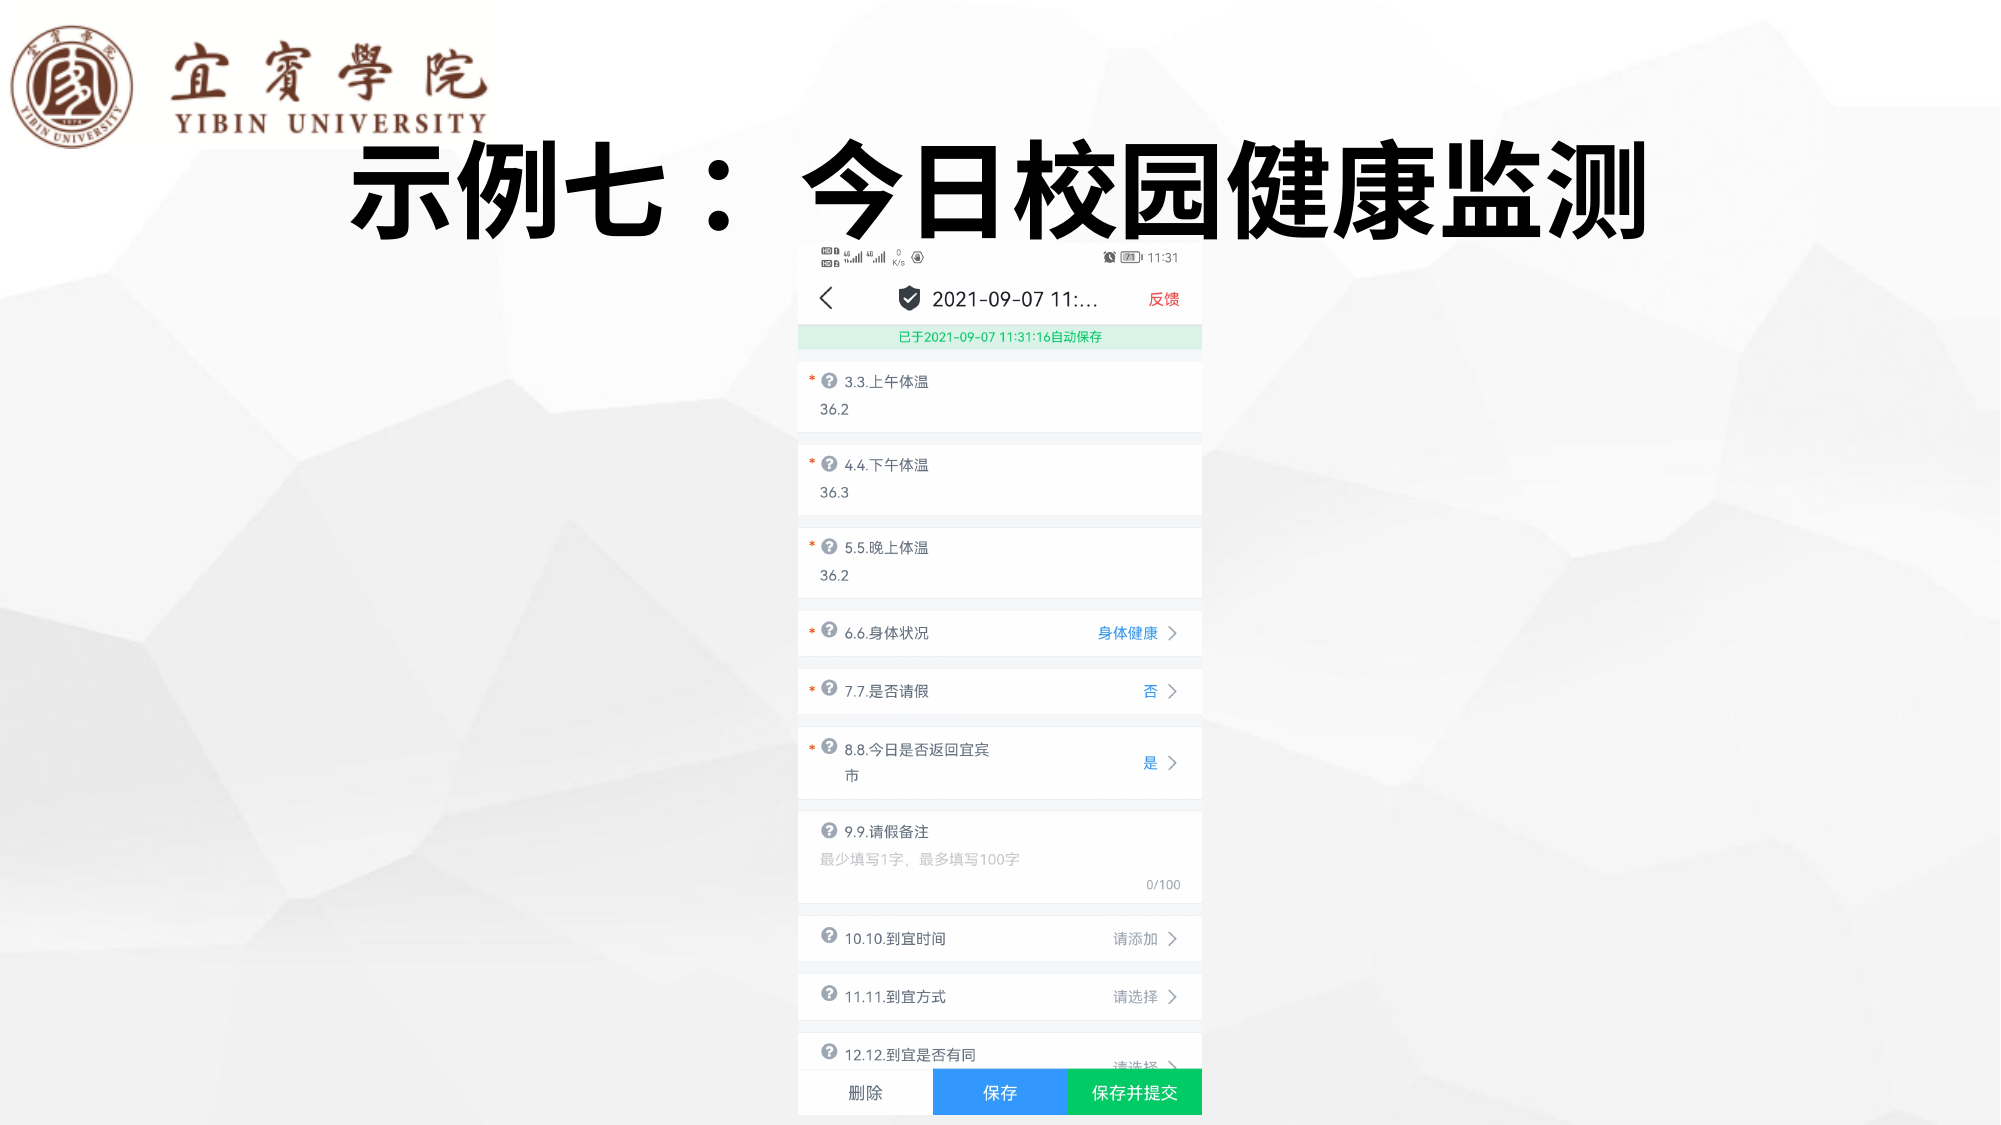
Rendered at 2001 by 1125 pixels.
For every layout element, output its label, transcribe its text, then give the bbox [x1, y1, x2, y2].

picture [0, 0, 2001, 1125]
title 示例七 ：今日校园健康监测 [0, 104, 2000, 271]
